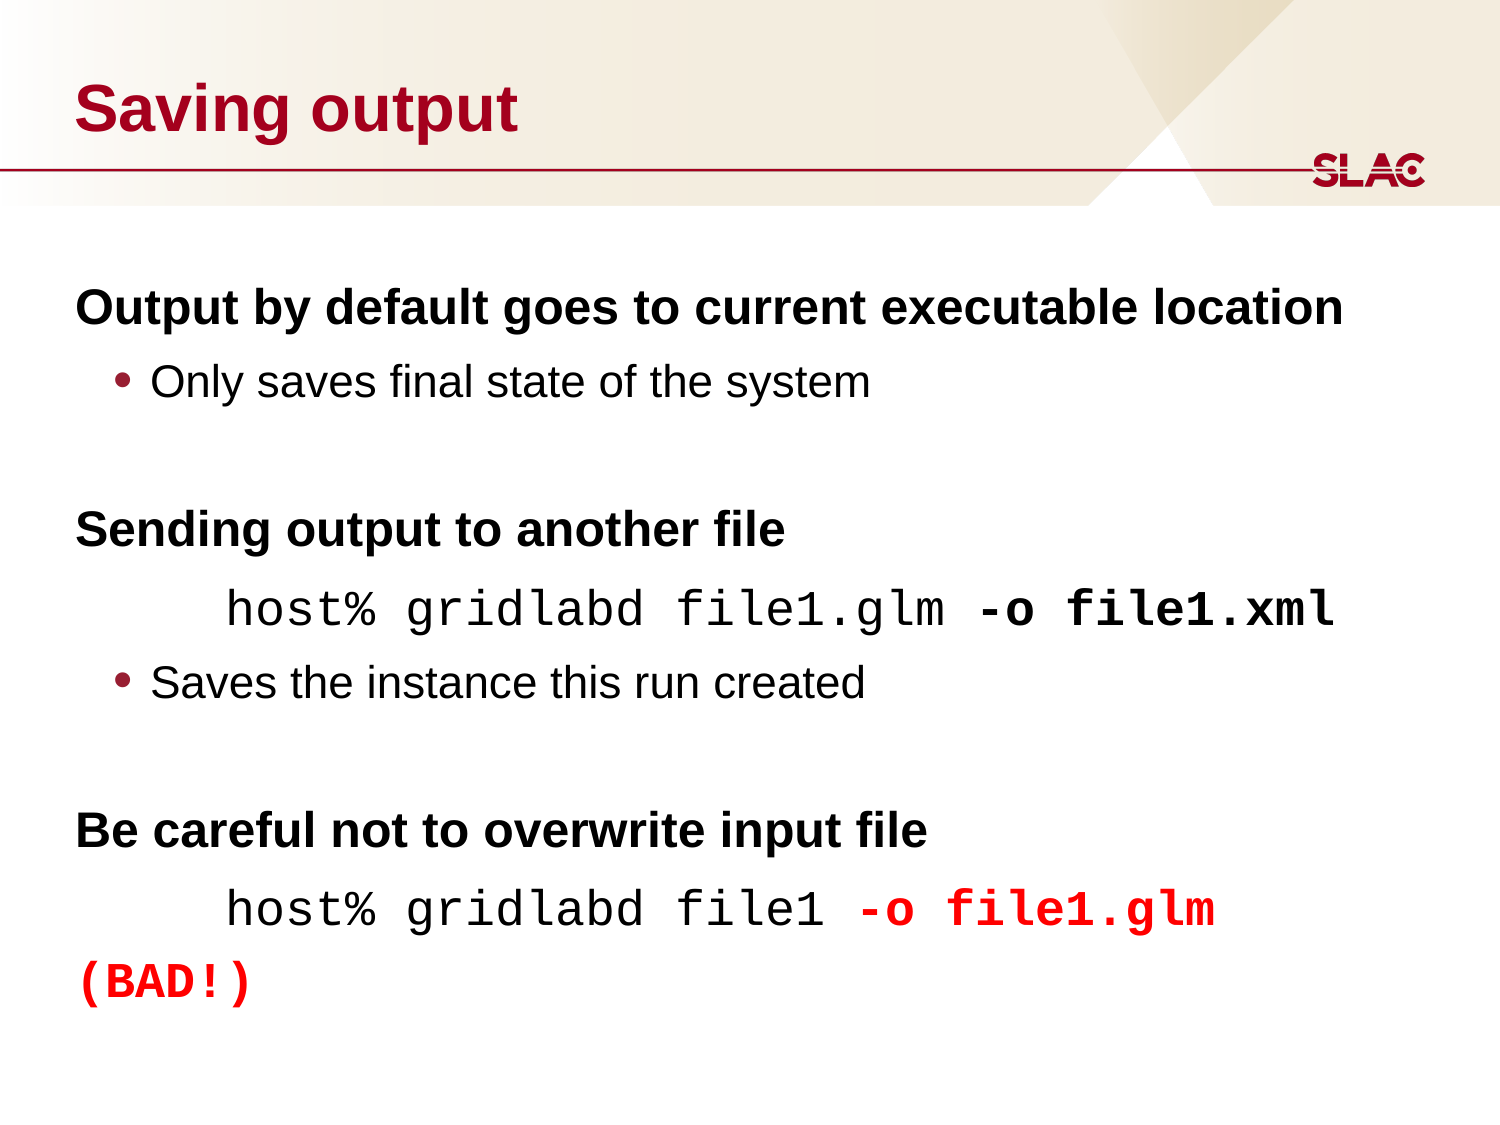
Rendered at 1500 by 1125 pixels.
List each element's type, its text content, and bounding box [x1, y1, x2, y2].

picture [0, 0, 1500, 206]
list Output by default goes to current executable location Only saves final state of the system Sending output to another file host% gridlabd file1.glm -o file1.xml Saves the instance this run created Be careful not to overwrite input file host% gridlabd file1 -o file1.glm (BAD!) [75, 262, 1425, 1005]
title Saving output [74, 21, 1404, 145]
